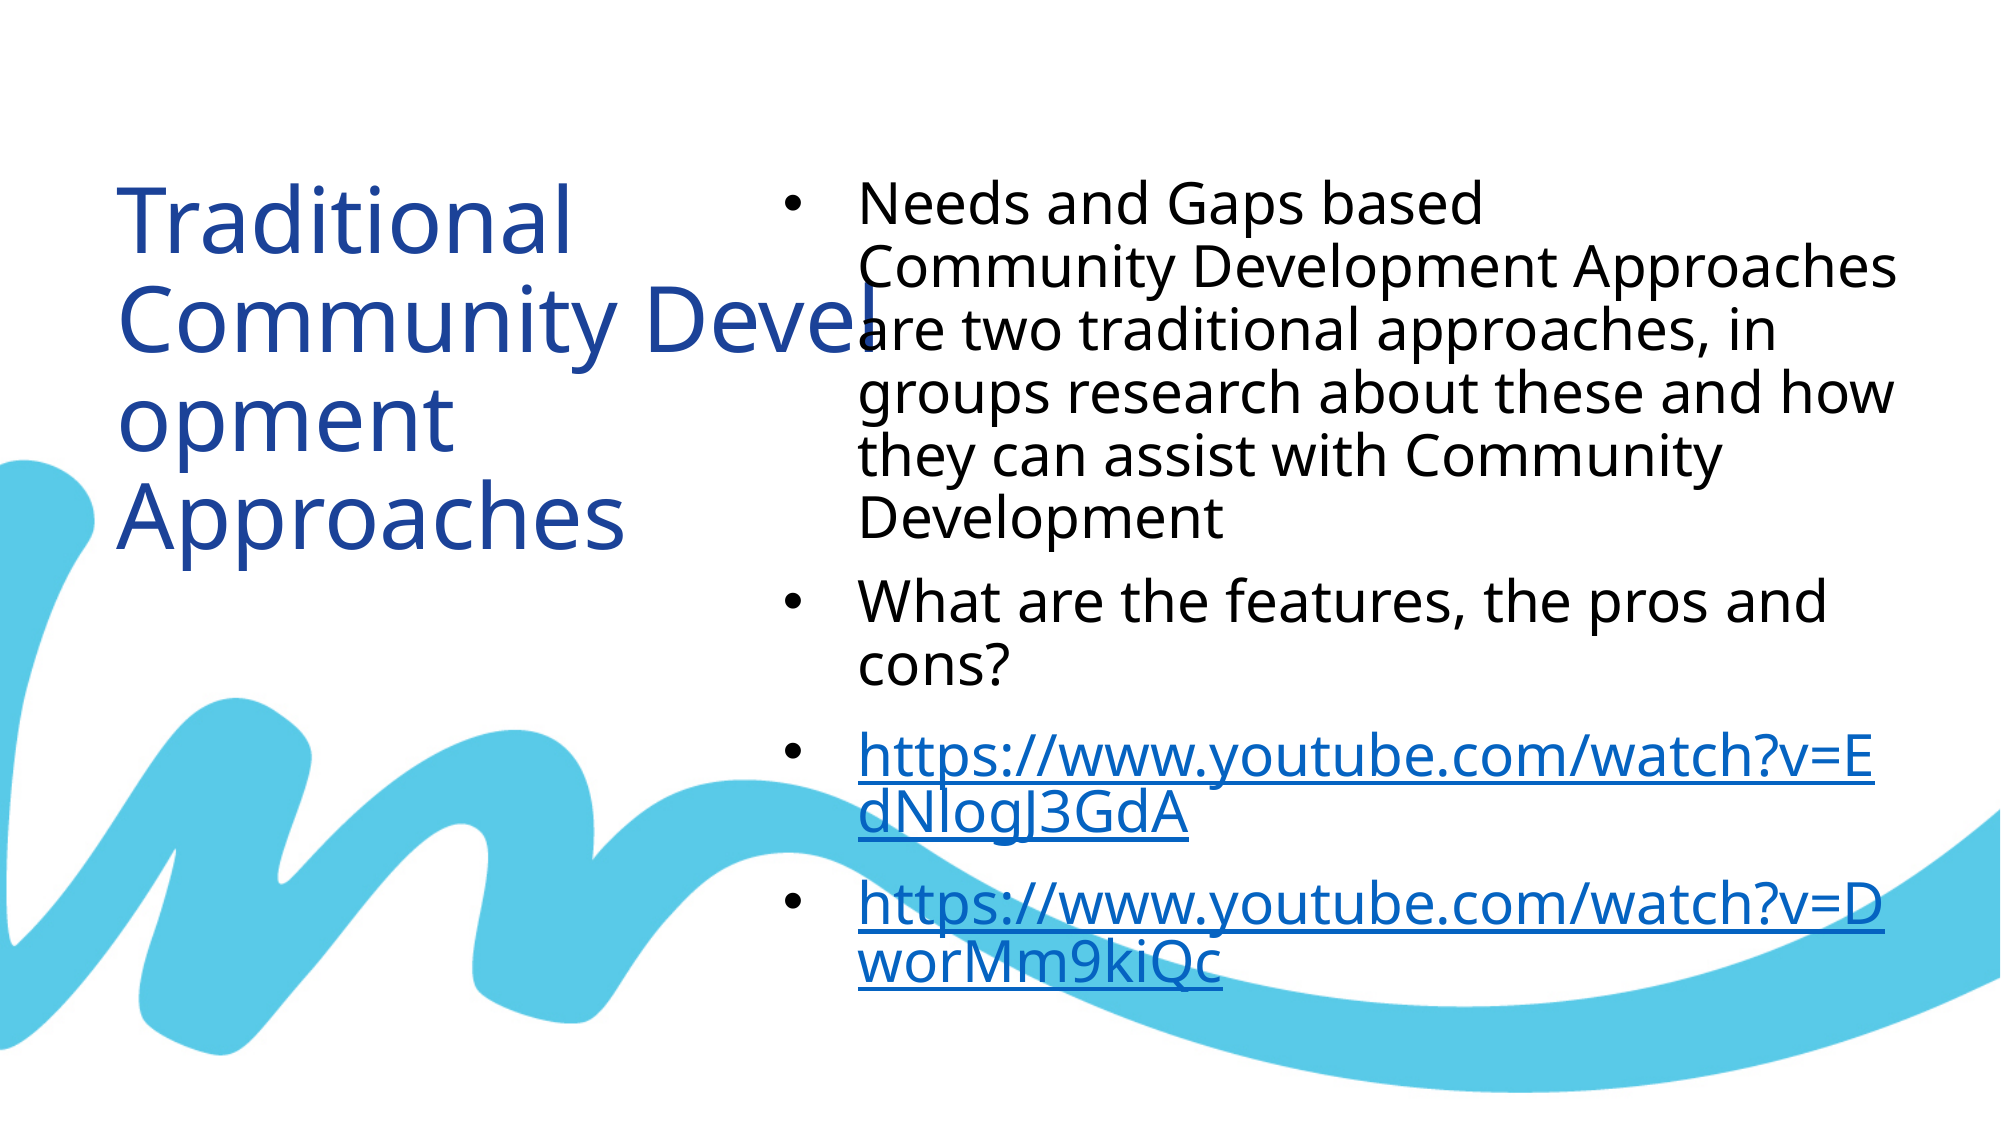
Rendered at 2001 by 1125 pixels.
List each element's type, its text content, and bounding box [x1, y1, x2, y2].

list Needs and Gaps based Community Development Approaches are two traditional approaches, in groups research about these and how they can assist with Community Development​ What are the features, the pros and cons? https://www.youtube.com/watch?v=EdNlogJ3GdA https://www.youtube.com/watch?v=DworMm9kiQc [783, 174, 1901, 972]
picture [0, 0, 2001, 1125]
list Traditional Community Development Approaches [116, 173, 926, 365]
